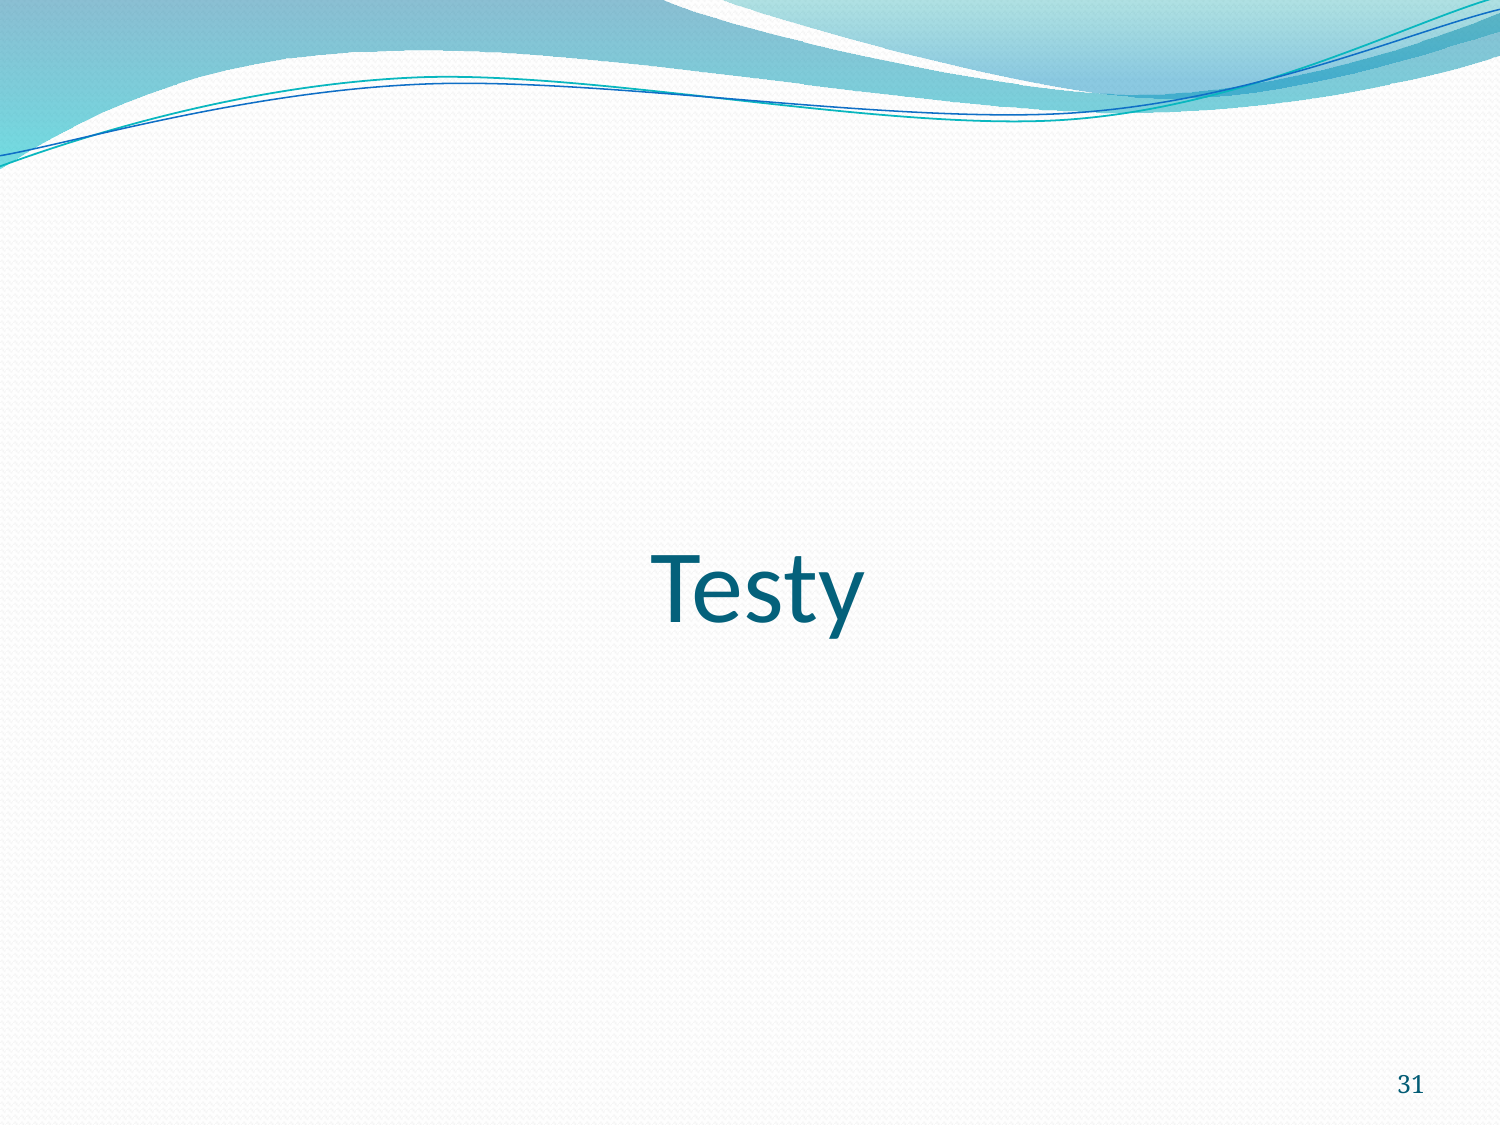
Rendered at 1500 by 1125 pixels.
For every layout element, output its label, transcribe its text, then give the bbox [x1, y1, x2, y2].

title Testy [76, 456, 1440, 644]
slide_number 31 [1299, 1042, 1425, 1103]
